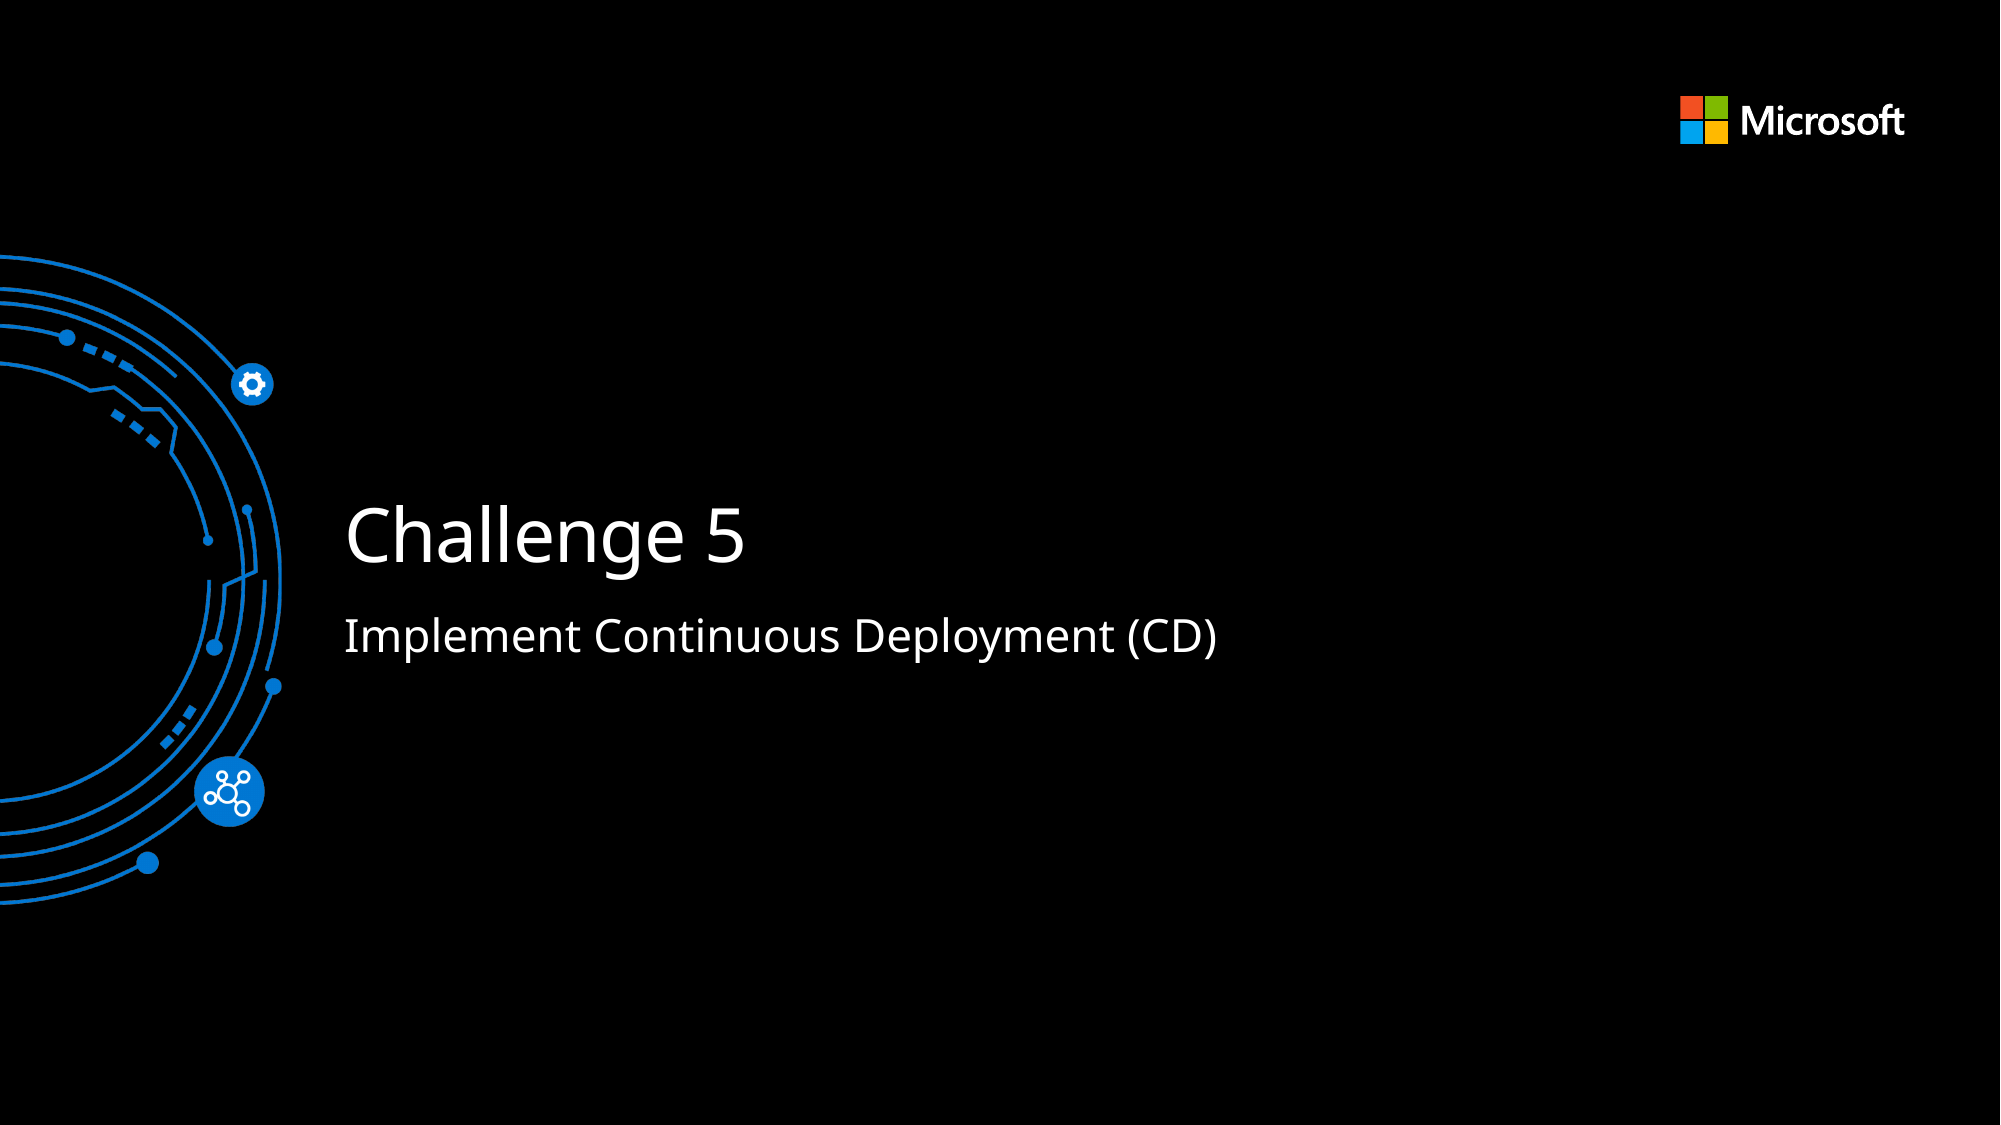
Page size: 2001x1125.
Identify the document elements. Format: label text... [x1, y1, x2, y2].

subtitle Implement Continuous Deployment (CD) [344, 606, 1597, 663]
picture [0, 255, 282, 905]
title Challenge 5 [344, 487, 1597, 579]
